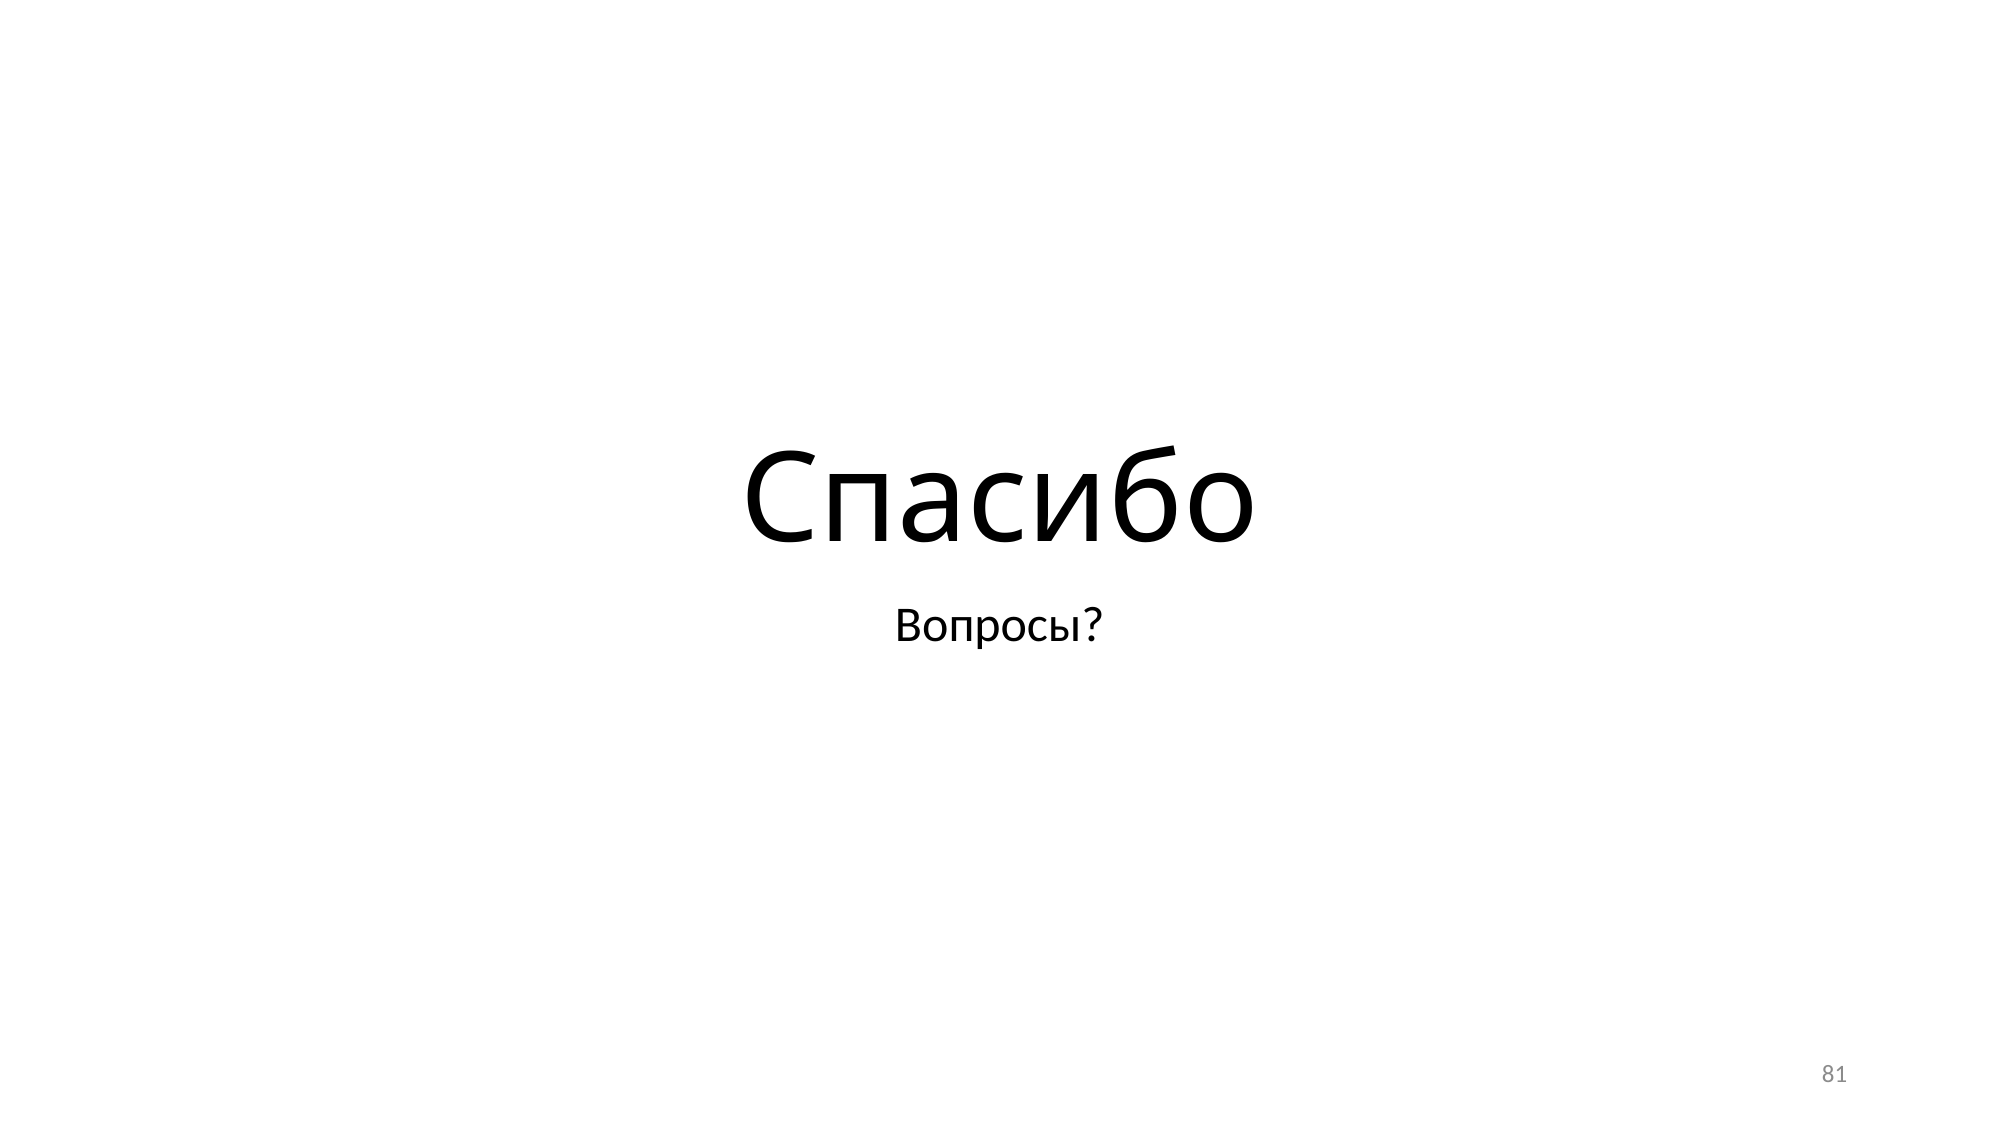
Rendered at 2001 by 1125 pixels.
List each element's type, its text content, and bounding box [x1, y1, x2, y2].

slide_number 81 [1412, 1042, 1863, 1103]
subtitle Вопросы? [249, 590, 1750, 863]
title Спасибо [249, 184, 1750, 576]
